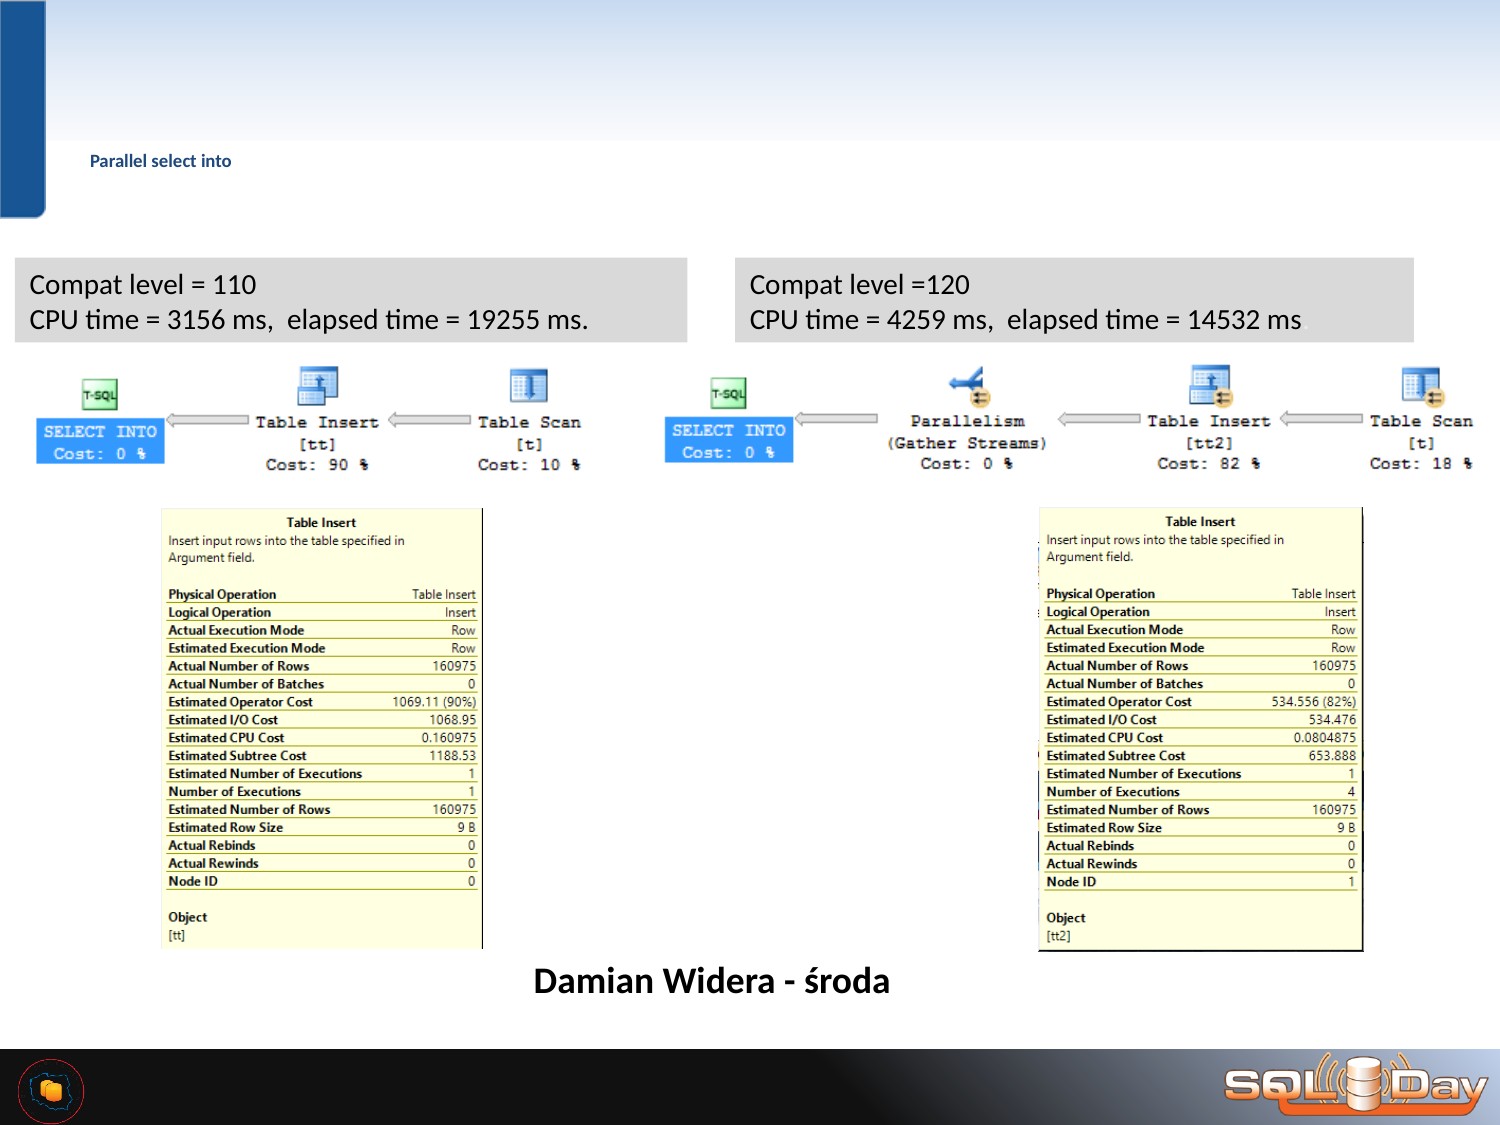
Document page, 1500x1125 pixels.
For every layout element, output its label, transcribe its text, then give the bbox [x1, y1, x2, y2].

picture [1038, 506, 1364, 952]
text_box Damian Widera - środa [518, 948, 906, 1009]
picture [659, 362, 1490, 489]
text_box Compat level =120 CPU time = 4259 ms, elapsed time = 14532 ms. [735, 257, 1414, 343]
picture [16, 1057, 85, 1125]
picture [32, 364, 613, 486]
picture [161, 506, 483, 949]
picture [1224, 1052, 1489, 1116]
text_box Compat level = 110 CPU time = 3156 ms, elapsed time = 19255 ms. [14, 257, 688, 343]
title Parallel select into [75, 140, 1425, 179]
picture [0, 0, 46, 219]
